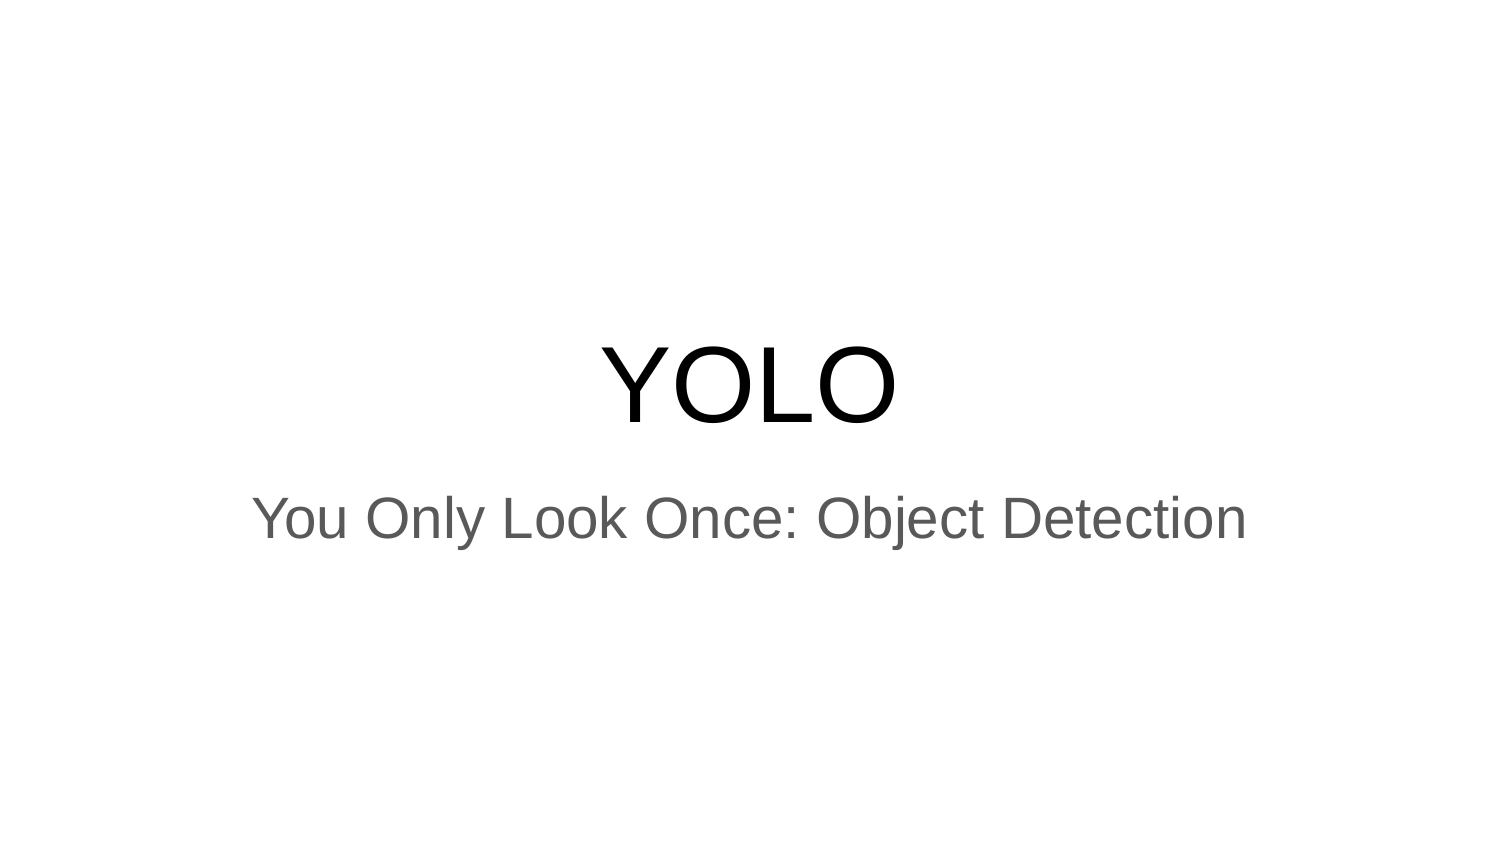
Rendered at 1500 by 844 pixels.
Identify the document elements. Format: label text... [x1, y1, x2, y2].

subtitle You Only Look Once: Object Detection [51, 464, 1449, 595]
title YOLO [51, 122, 1449, 459]
